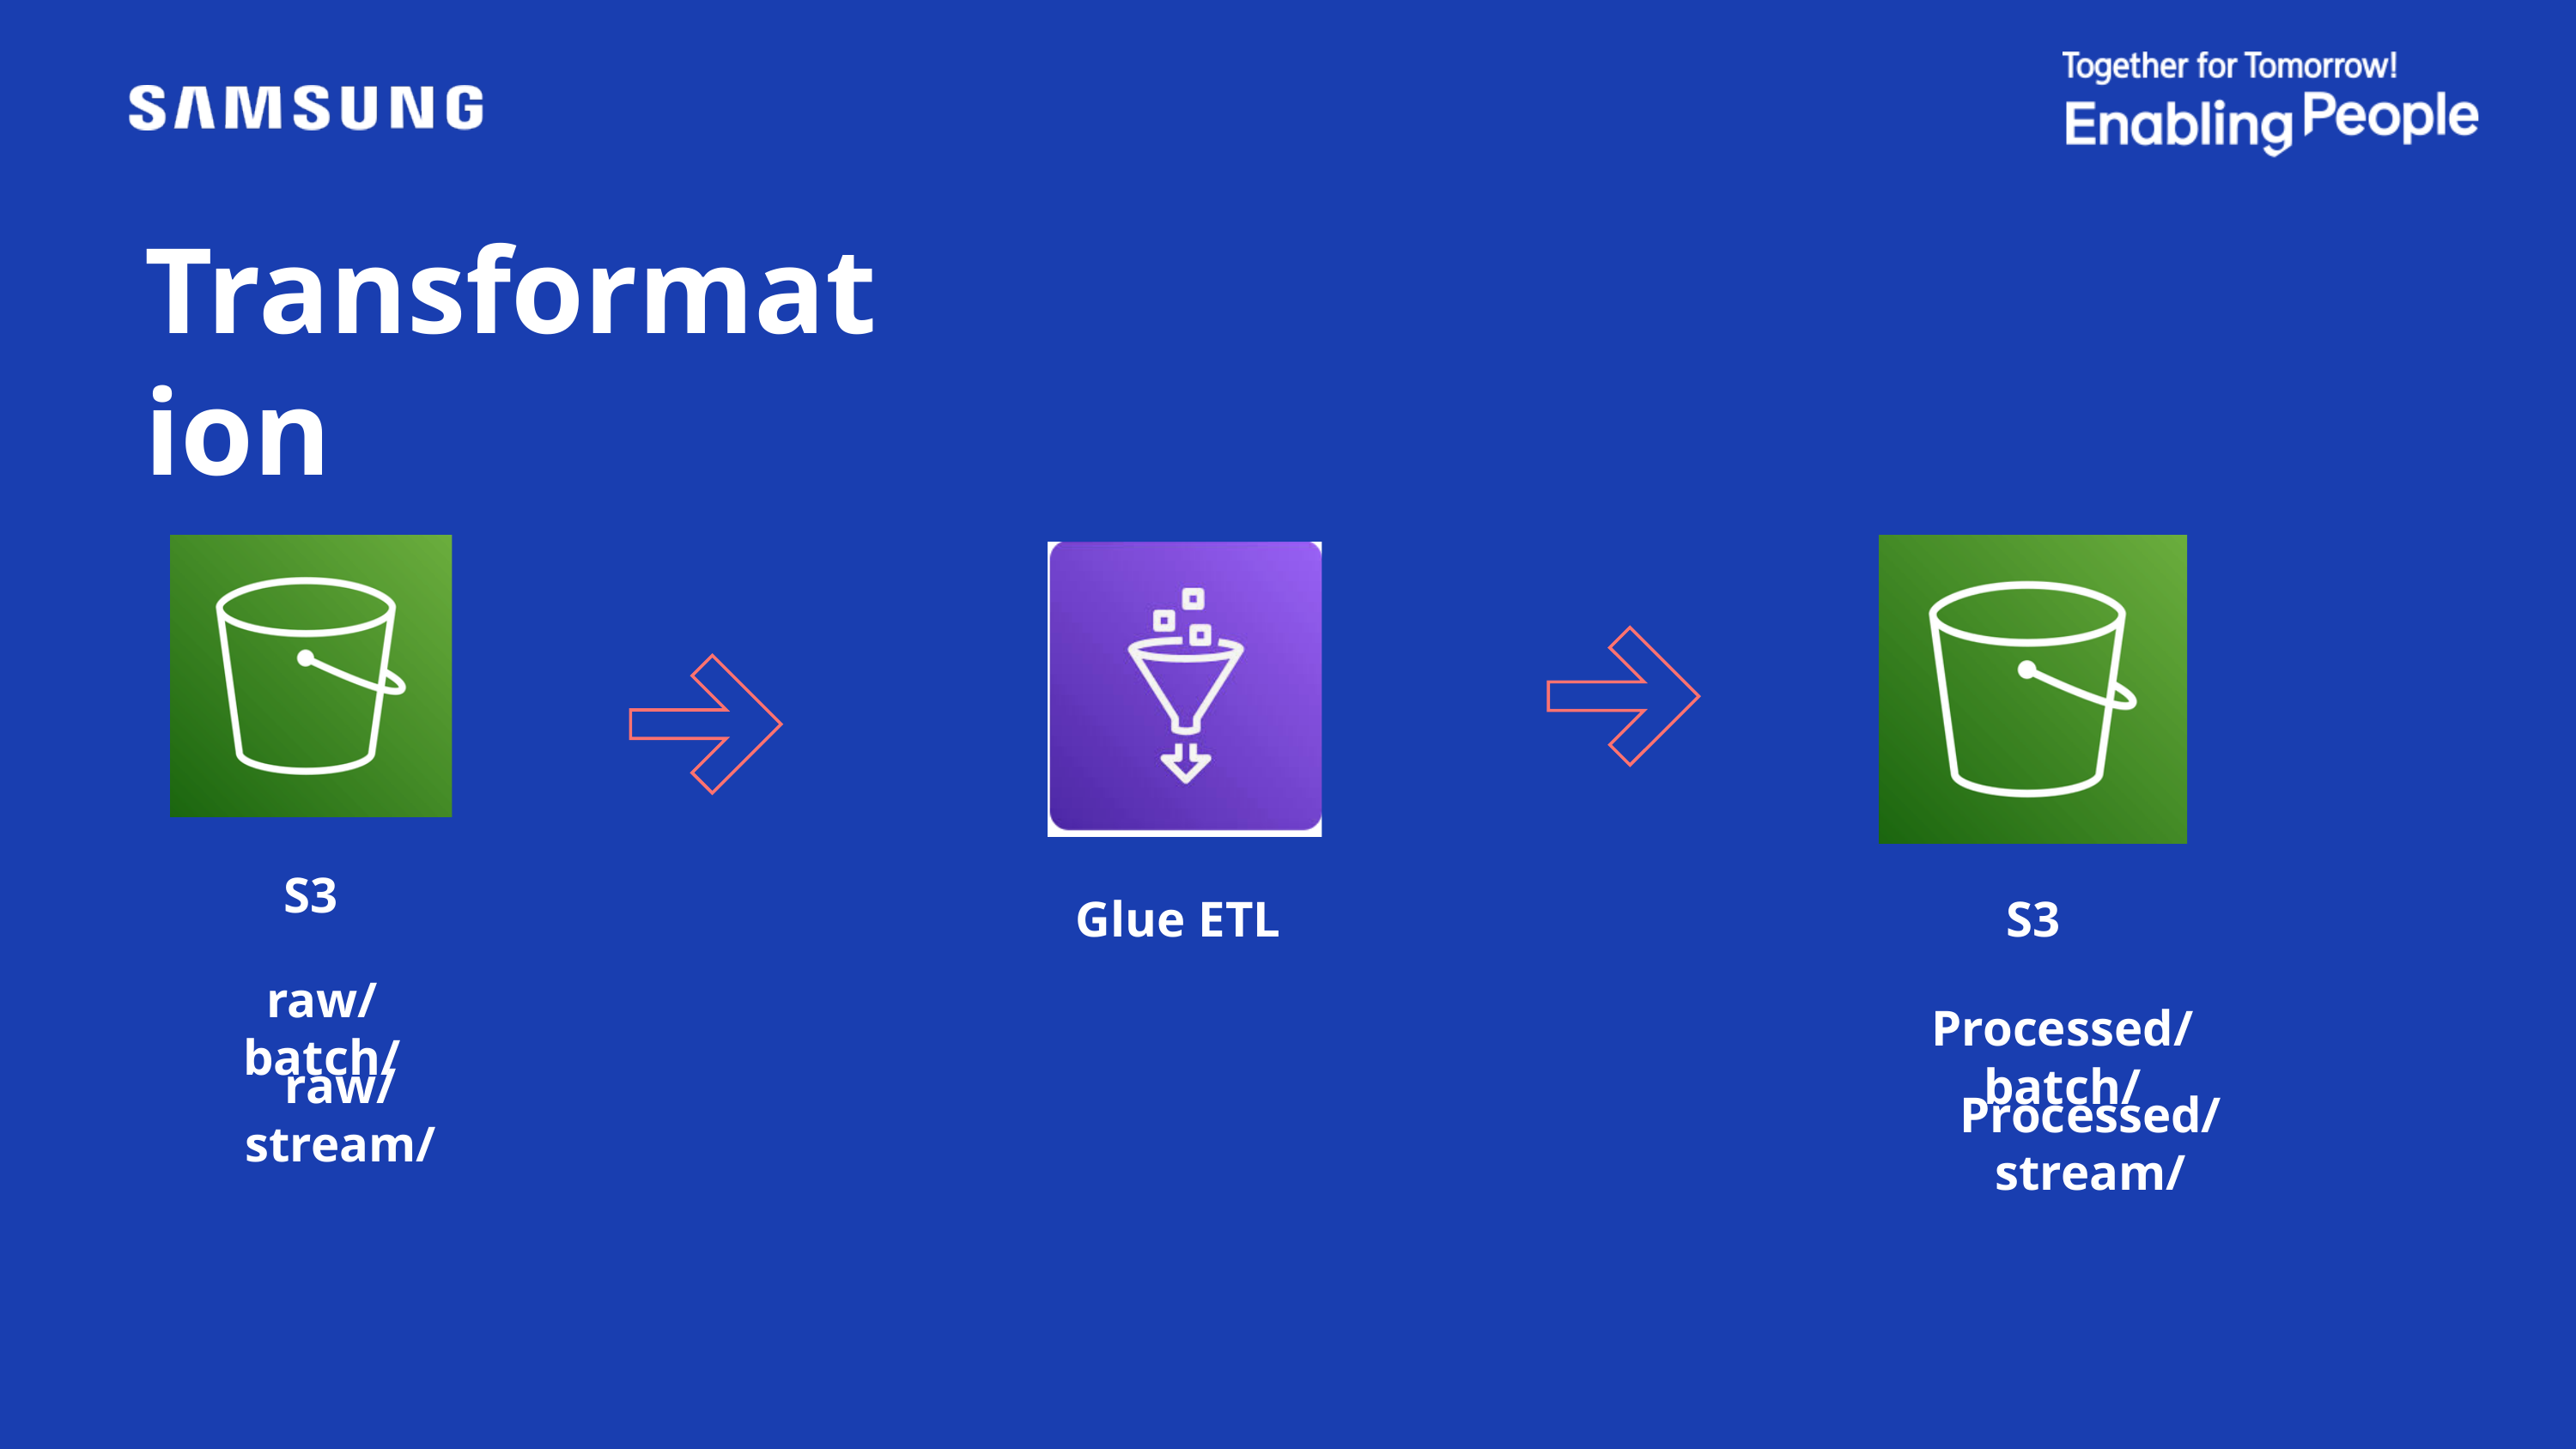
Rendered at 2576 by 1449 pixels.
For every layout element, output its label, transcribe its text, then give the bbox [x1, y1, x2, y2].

text_box Processed/batch/ [1862, 997, 2263, 1114]
text_box S3 [281, 864, 341, 923]
text_box [1879, 535, 2188, 844]
text_box Glue ETL [1072, 888, 1297, 948]
text_box raw/stream/ [206, 1055, 475, 1172]
text_box [129, 85, 483, 130]
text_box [629, 652, 784, 796]
text_box S3 [2003, 888, 2063, 948]
text_box Processed/stream/ [1875, 1084, 2306, 1201]
text_box [1048, 542, 1322, 837]
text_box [2062, 52, 2479, 163]
text_box [170, 535, 453, 817]
text_box raw/batch/ [203, 968, 442, 1085]
text_box Transformation [144, 215, 908, 500]
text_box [1546, 625, 1702, 767]
